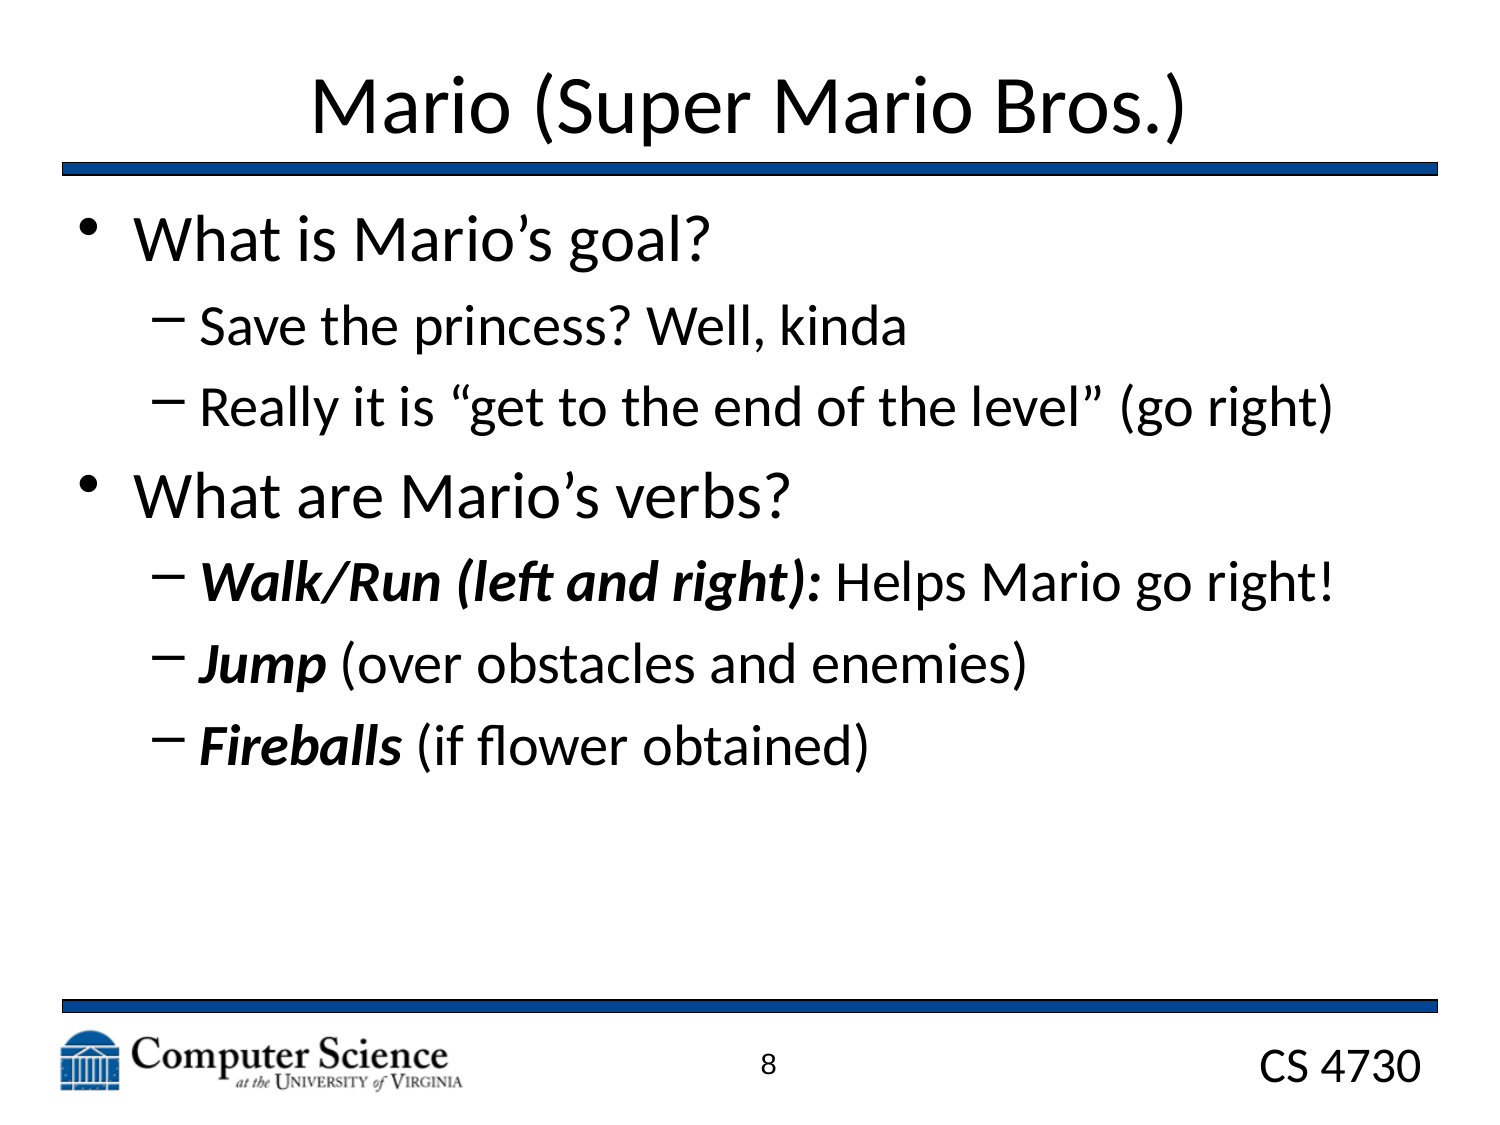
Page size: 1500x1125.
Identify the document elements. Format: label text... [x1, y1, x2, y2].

footer 8 [512, 1037, 1026, 1088]
list What is Mario’s goal? Save the princess? Well, kinda Really it is “get to the end of the level” (go right) What are Mario’s verbs? Walk/Run (left and right): Helps Mario go right! Jump (over obstacles and enemies) Fireballs (if flower obtained) [62, 187, 1438, 1001]
picture [50, 1024, 472, 1101]
title Mario (Super Mario Bros.) [62, 49, 1438, 151]
